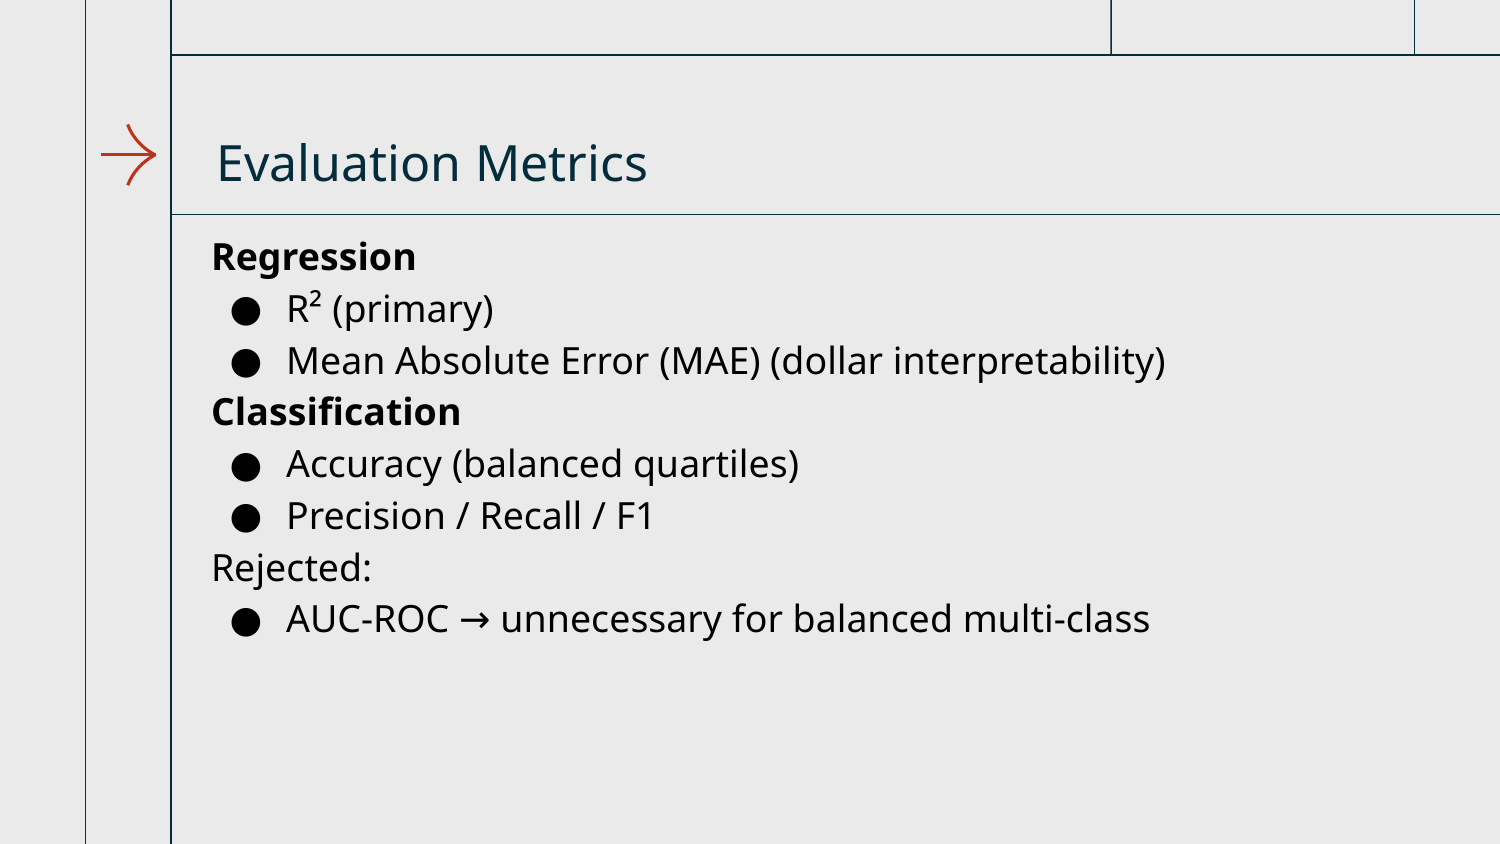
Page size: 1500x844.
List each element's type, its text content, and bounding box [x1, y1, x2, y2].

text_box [97, 127, 159, 183]
title Evaluation Metrics [176, 109, 1415, 213]
list Regression R² (primary) Mean Absolute Error (MAE) (dollar interpretability) Classification Accuracy (balanced quartiles) Precision / Recall / F1 Rejected: AUC-ROC → unnecessary for balanced multi-class [210, 226, 1415, 717]
